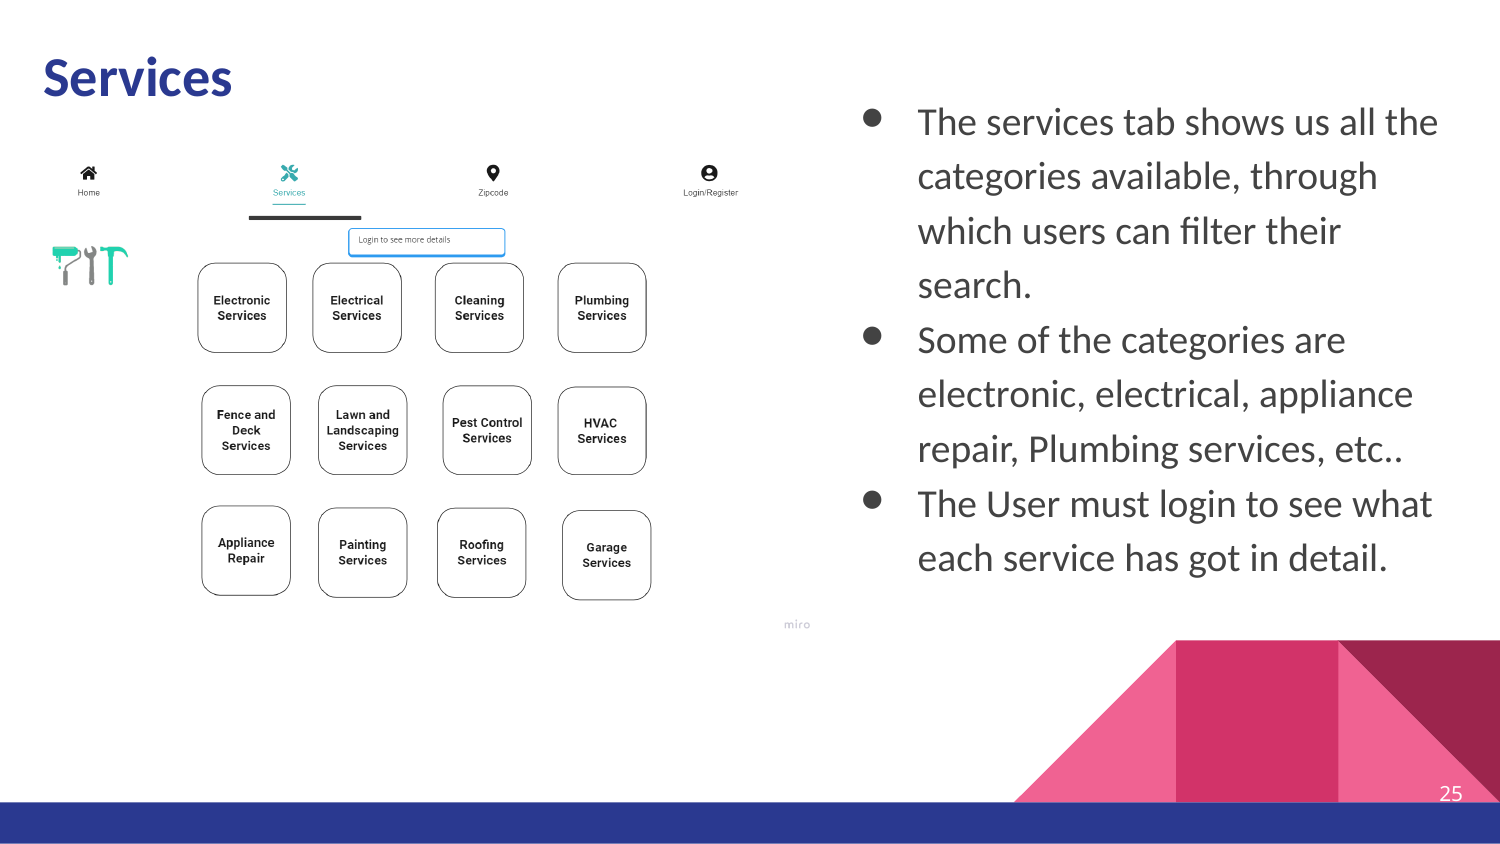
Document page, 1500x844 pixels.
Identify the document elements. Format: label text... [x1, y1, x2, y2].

slide_number ‹#› [1387, 762, 1478, 828]
title Services Page: [28, 25, 379, 98]
list The services tab shows us all the categories available, through which users can filter their search. Some of the categories are electronic, electrical, appliance repair, Plumbing services, etc.. The User must login to see what each service has got in detail. [827, 73, 1478, 646]
picture [24, 122, 828, 648]
